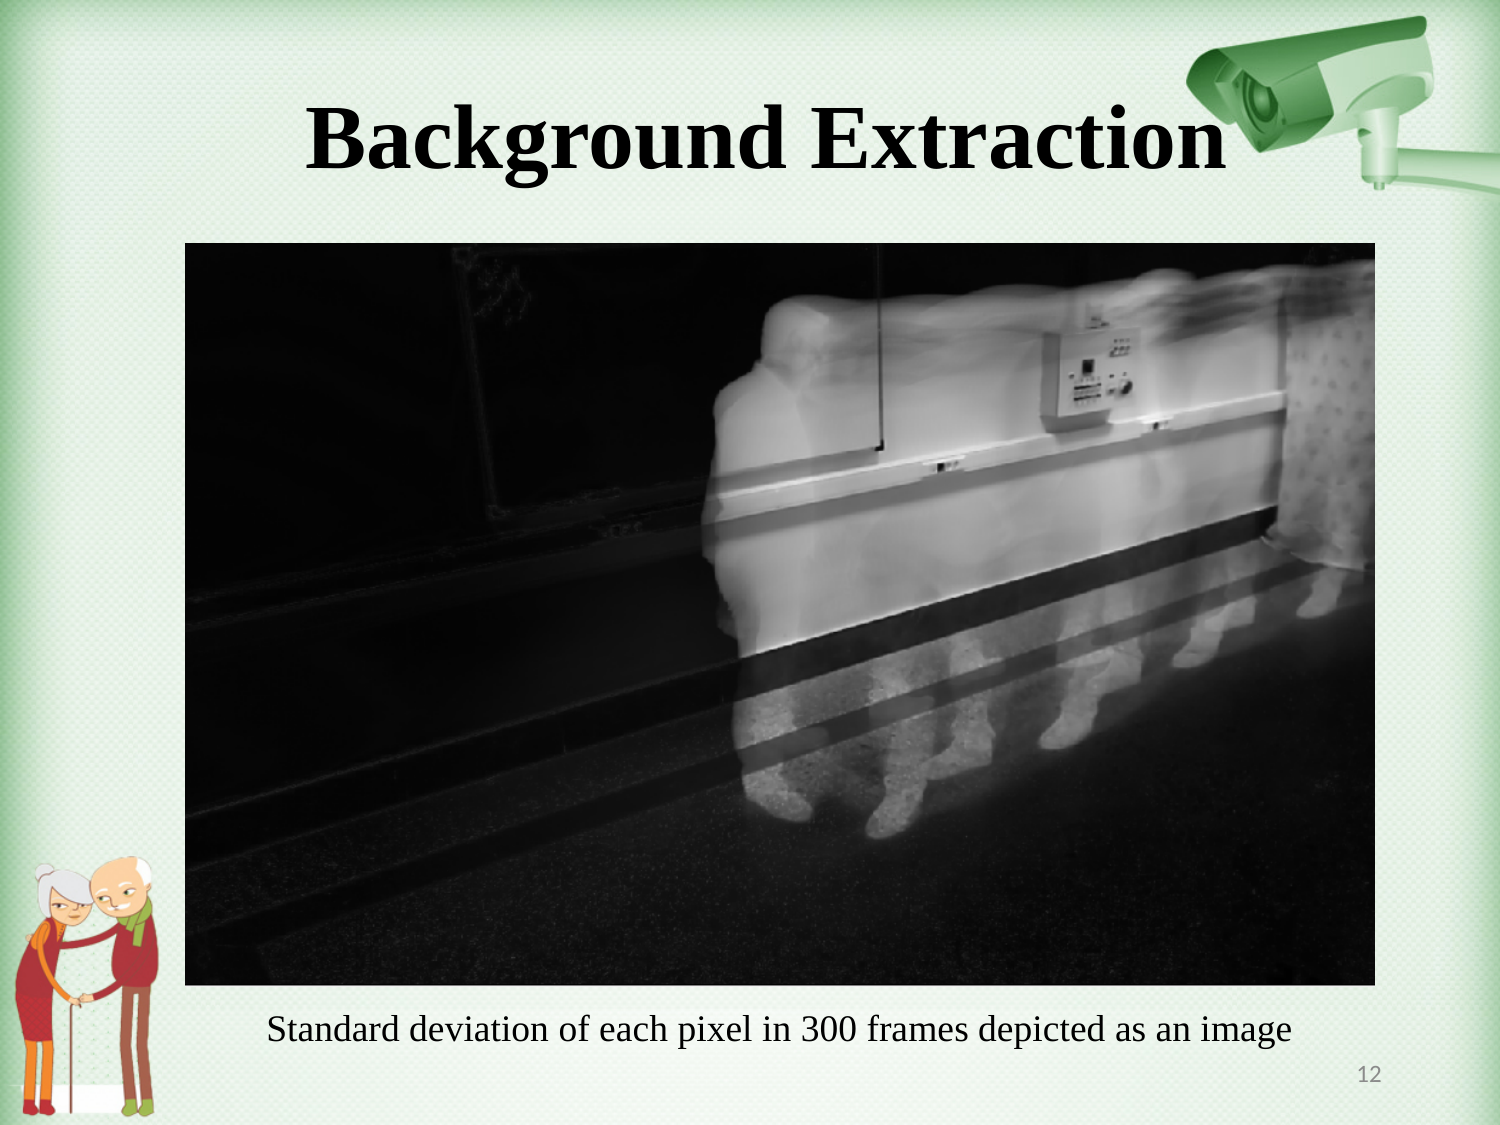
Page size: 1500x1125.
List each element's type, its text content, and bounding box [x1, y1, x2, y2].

slide_number 12 [1059, 1042, 1397, 1103]
text_box Standard deviation of each pixel in 300 frames depicted as an image [208, 996, 1353, 1057]
title Background Extraction [133, 84, 1401, 303]
picture [0, 0, 1500, 1125]
